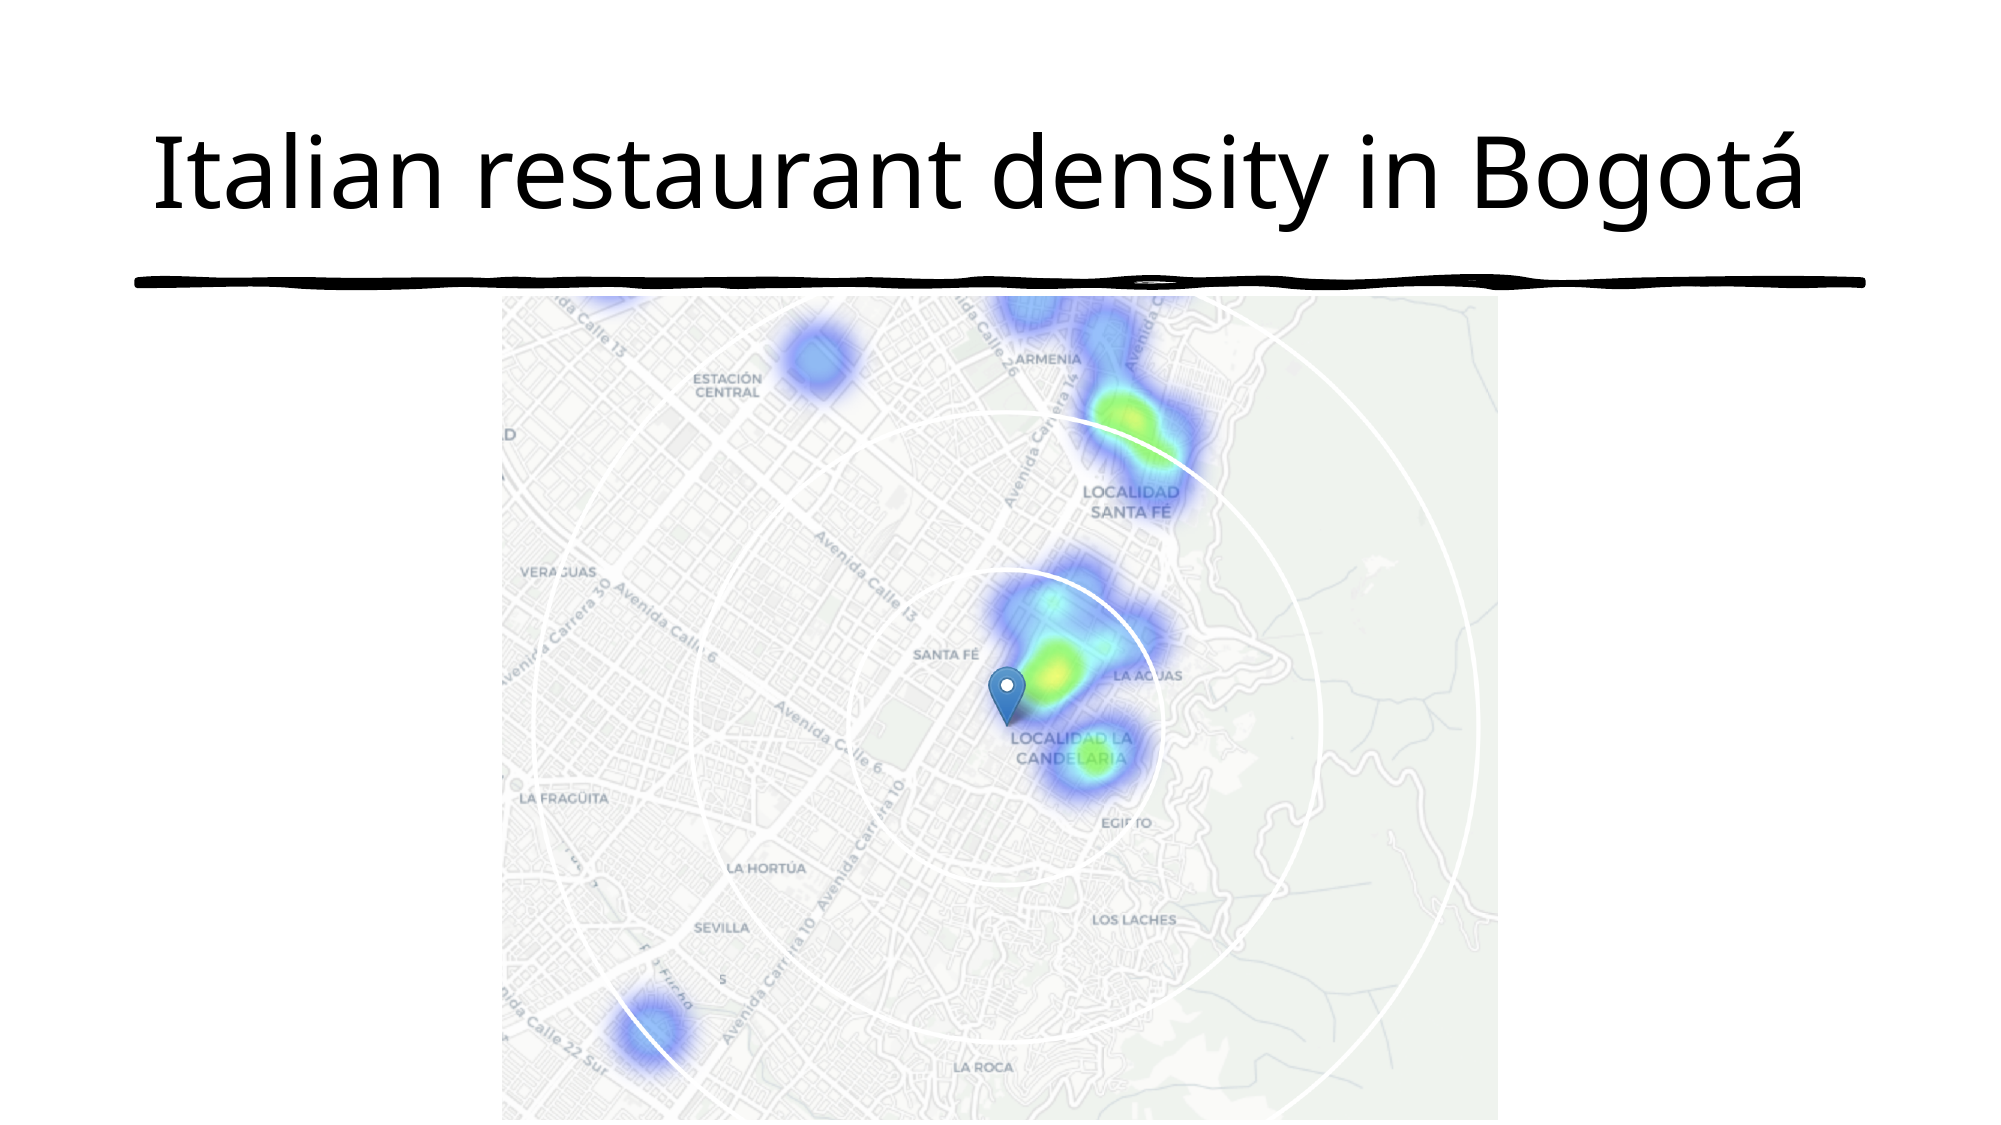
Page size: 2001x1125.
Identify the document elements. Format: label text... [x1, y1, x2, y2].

picture [502, 296, 1498, 1120]
title Italian restaurant density in Bogotá [137, 59, 1863, 278]
